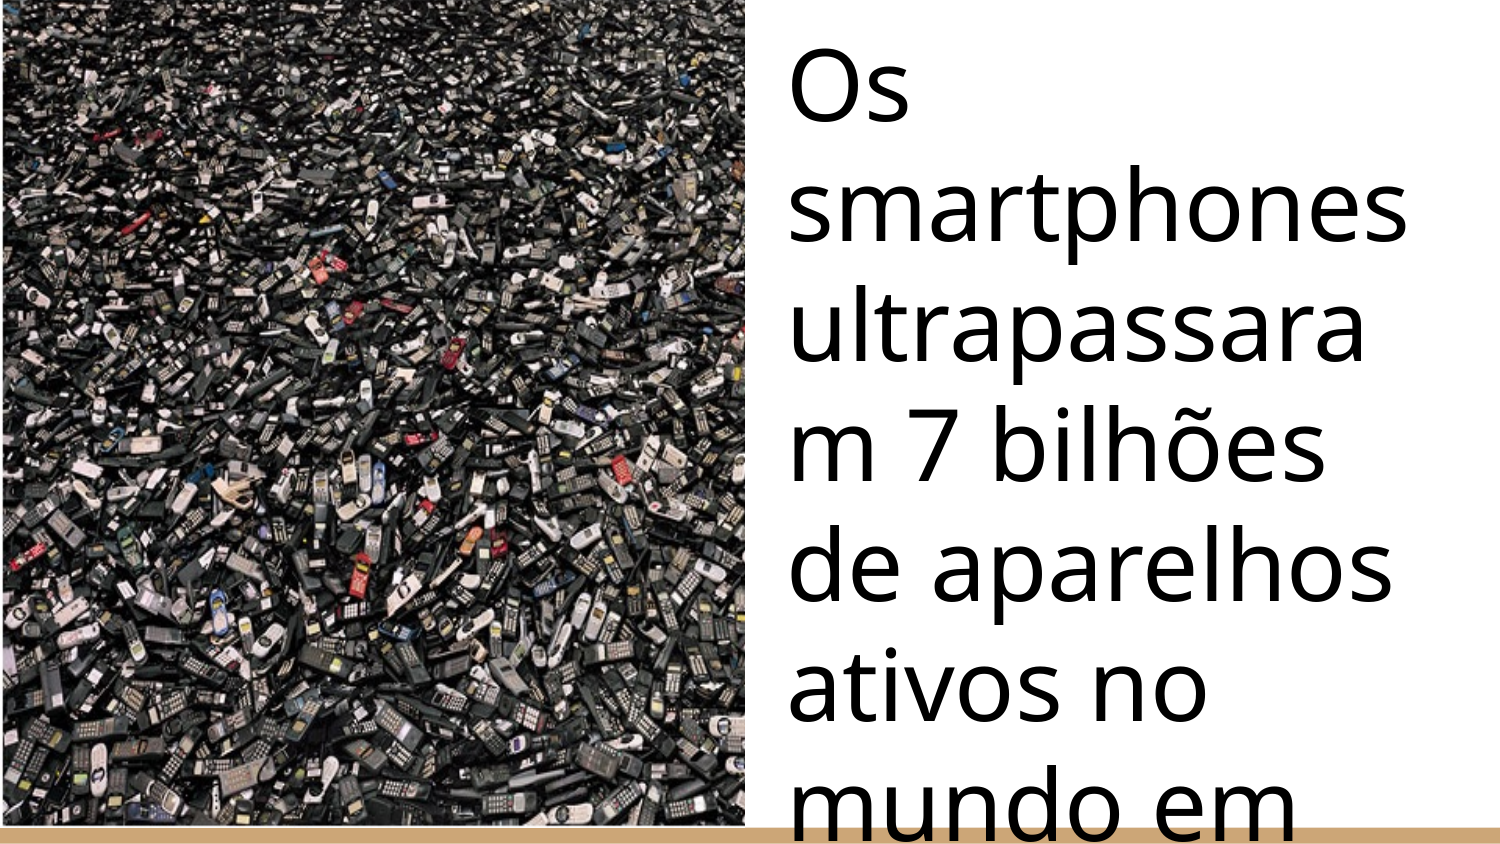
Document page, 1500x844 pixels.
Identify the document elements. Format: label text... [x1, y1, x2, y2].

title Os smartphones ultrapassaram 7 bilhões de aparelhos ativos no mundo em 2015. (União Internacional de Telecomunicações, 2015). [771, 6, 1473, 815]
picture [0, 0, 746, 828]
